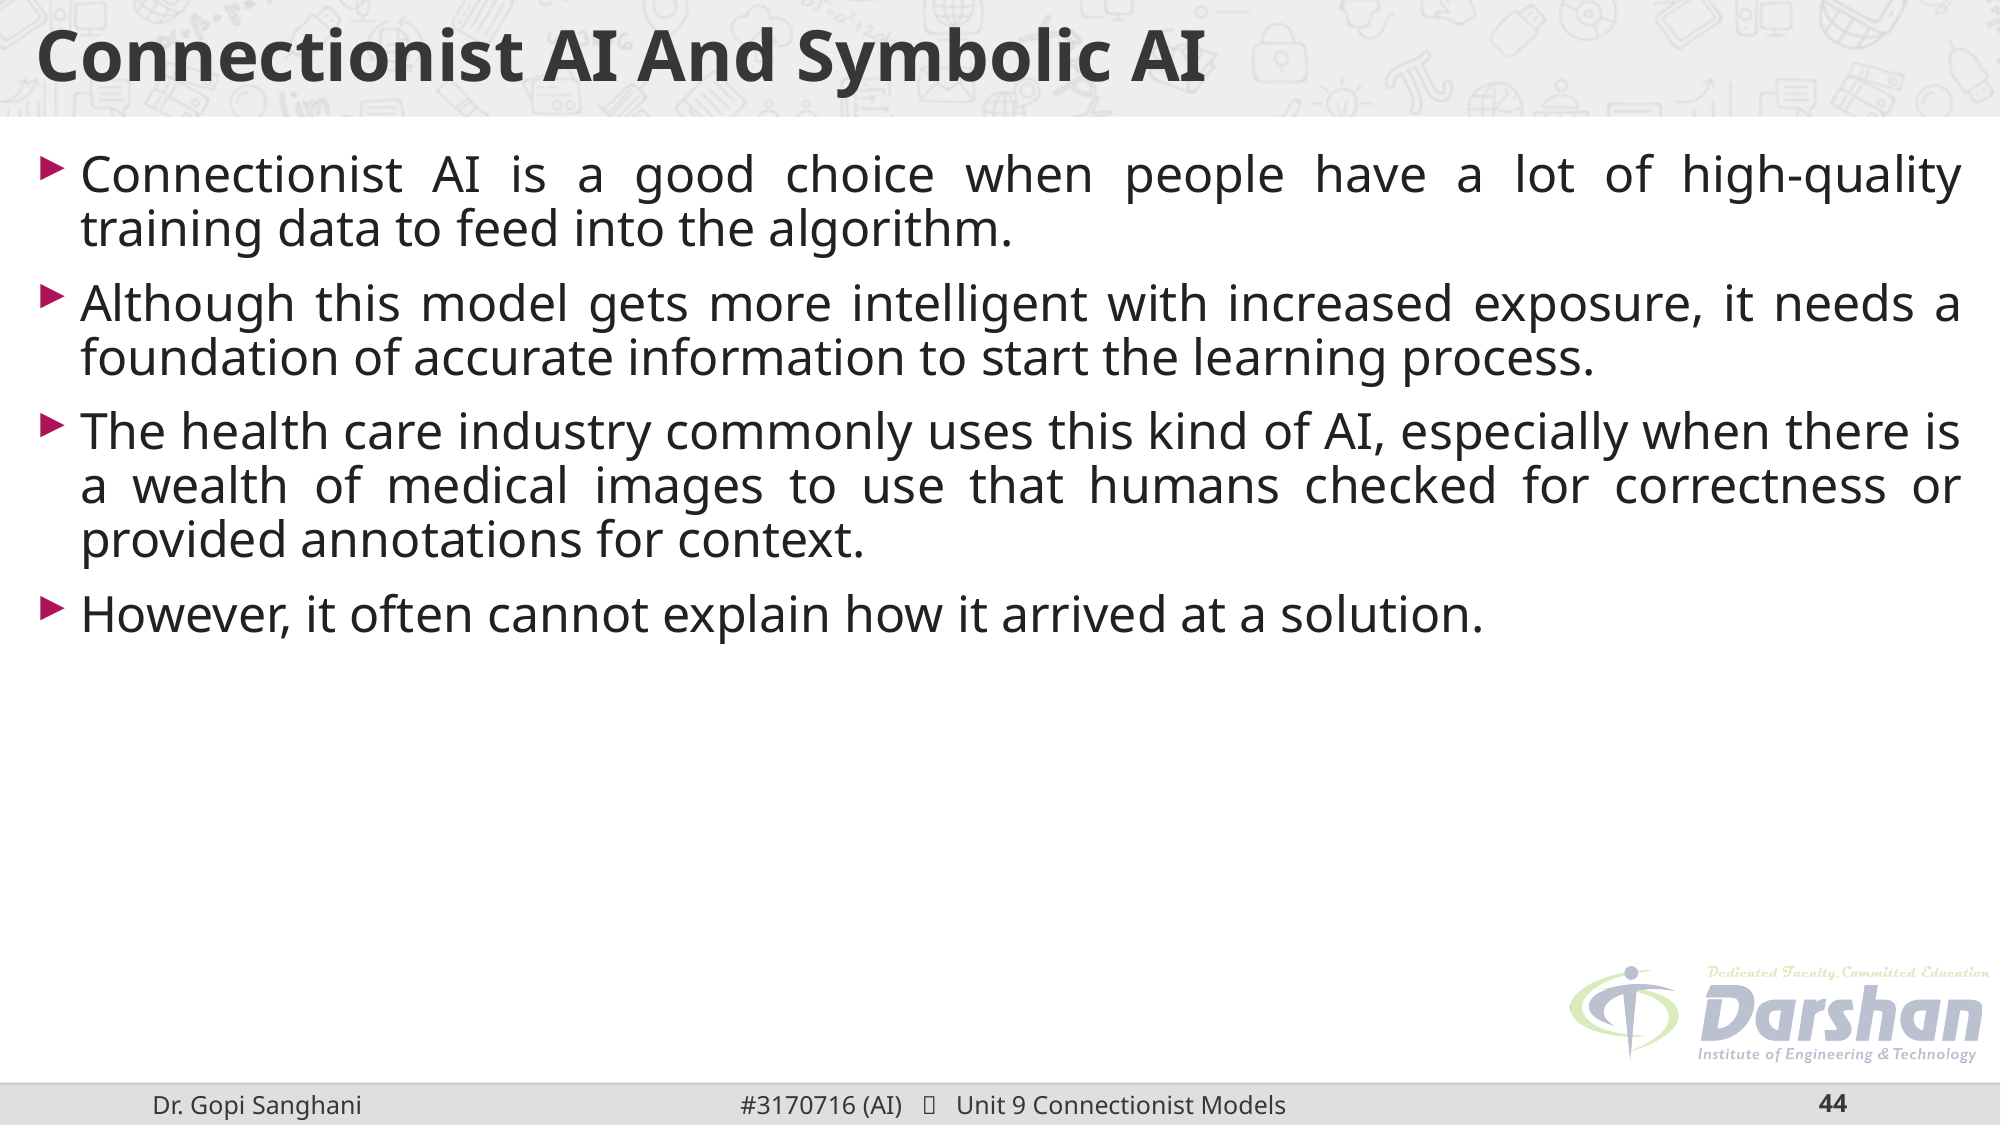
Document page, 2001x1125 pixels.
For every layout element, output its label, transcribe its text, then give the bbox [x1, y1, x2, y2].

title Connectionist AI And Symbolic AI [0, 0, 2000, 117]
list Connectionist AI is a good choice when people have a lot of high-quality training data to feed into the algorithm. Although this model gets more intelligent with increased exposure, it needs a foundation of accurate information to start the learning process. The health care industry commonly uses this kind of AI, especially when there is a wealth of medical images to use that humans checked for correctness or provided annotations for context. However, it often cannot explain how it arrived at a solution. [21, 141, 1979, 1059]
